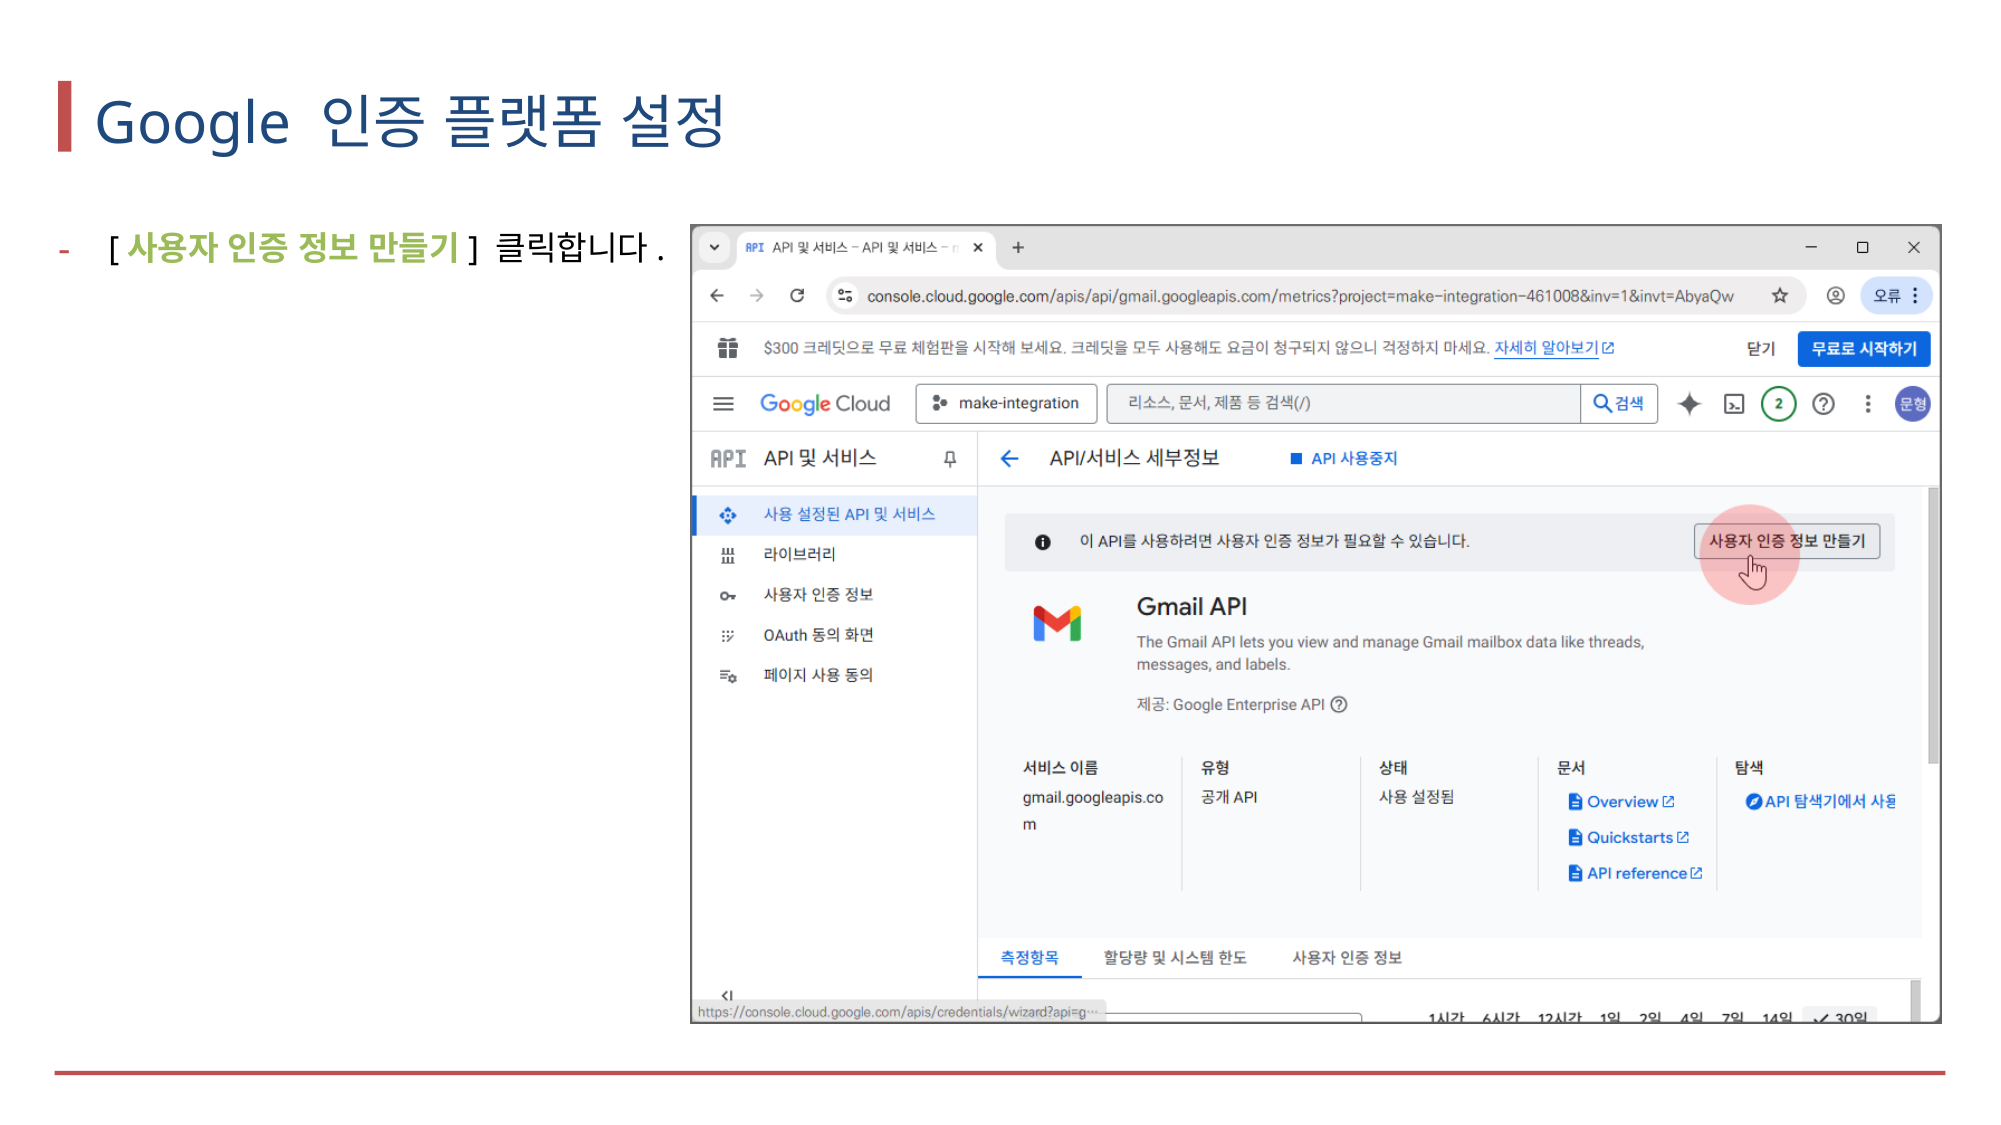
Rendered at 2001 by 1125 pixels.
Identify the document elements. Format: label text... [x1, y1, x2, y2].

list [사용자 인증 정보 만들기] 클릭합니다. [58, 219, 676, 1030]
picture [690, 224, 1942, 1025]
title Google 인증 플랫폼 설정 [79, 67, 1942, 165]
